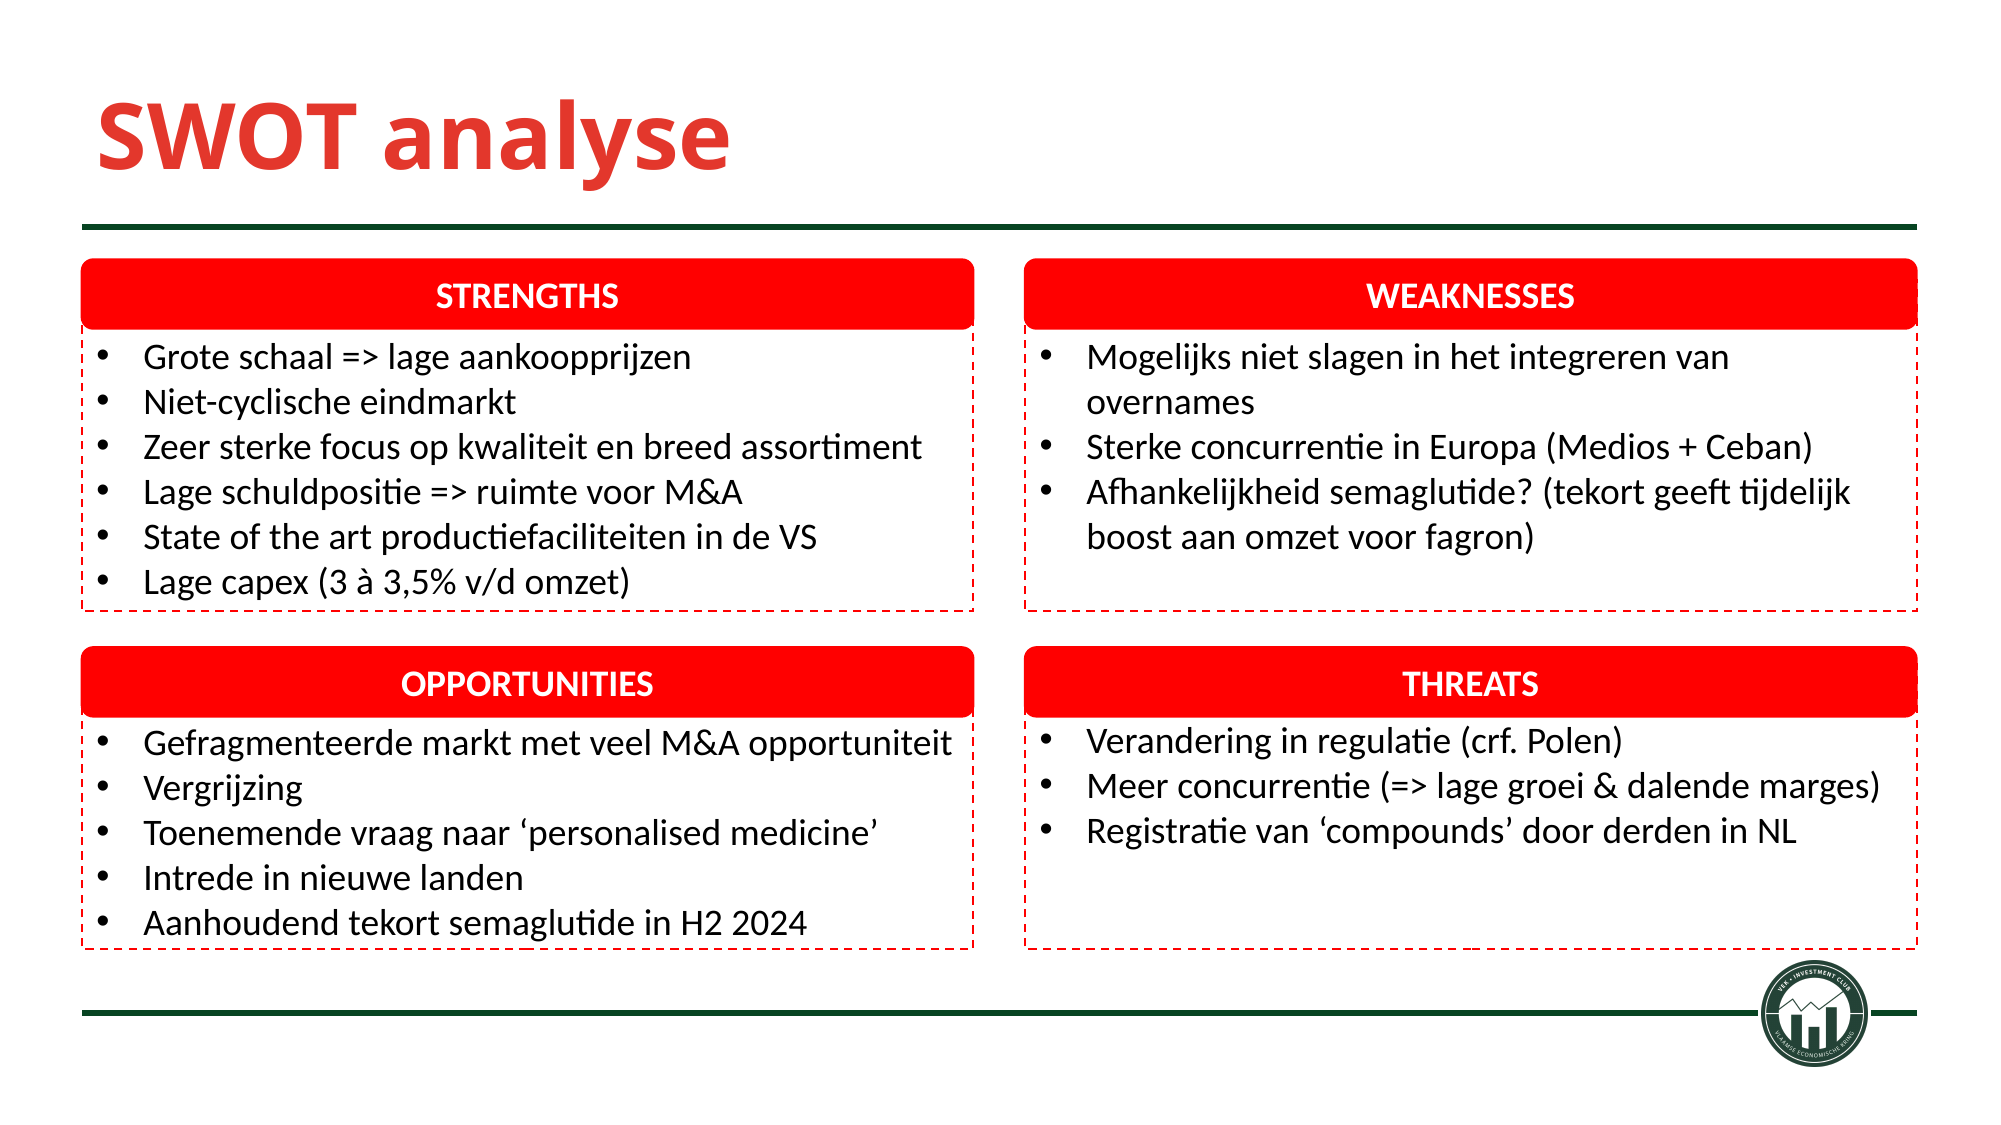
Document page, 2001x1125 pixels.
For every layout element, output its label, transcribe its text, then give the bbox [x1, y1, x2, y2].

picture [1761, 960, 1868, 1067]
title SWOT analyse [81, 59, 1917, 221]
text_box Gefragmenteerde markt met veel M&A opportuniteit Vergrijzing Toenemende vraag naar ‘personalised medicine’ Intrede in nieuwe landen Aanhoudend tekort semaglutide in H2 2024 [81, 665, 974, 950]
text_box Grote schaal => lage aankoopprijzen Niet-cyclische eindmarkt Zeer sterke focus op kwaliteit en breed assortiment Lage schuldpositie => ruimte voor M&A State of the art productiefaciliteiten in de VS Lage capex (3 à 3,5% v/d omzet) [81, 279, 974, 612]
text_box Verandering in regulatie (crf. Polen) Meer concurrentie (=> lage groei & dalende marges) Registratie van ‘compounds’ door derden in NL [1024, 663, 1918, 950]
text_box WEAKNESSES [1023, 258, 1918, 319]
text_box Mogelijks niet slagen in het integreren van overnames Sterke concurrentie in Europa (Medios + Ceban) Afhankelijkheid semaglutide? (tekort geeft tijdelijk boost aan omzet voor fagron) [1024, 279, 1918, 612]
text_box THREATS [1023, 646, 1918, 707]
text_box STRENGTHS [80, 258, 975, 321]
text_box OPPORTUNITIES [80, 646, 975, 709]
